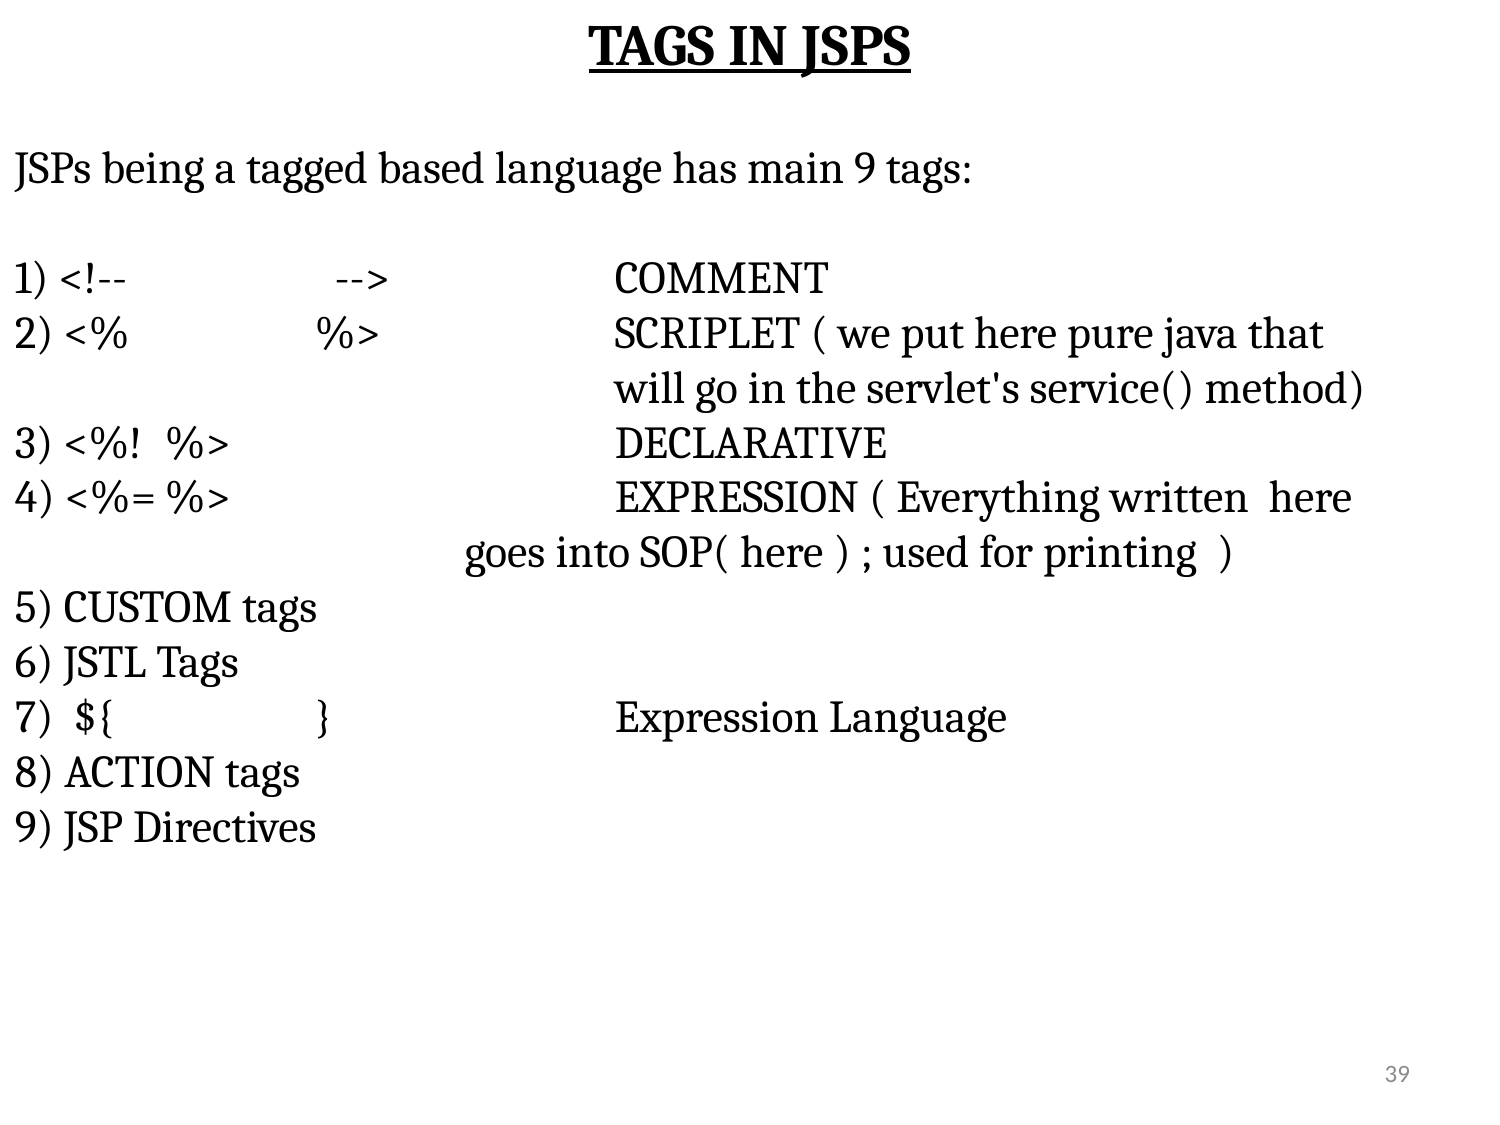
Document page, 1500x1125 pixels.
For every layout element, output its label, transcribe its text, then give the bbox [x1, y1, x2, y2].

slide_number 39 [1074, 1042, 1425, 1103]
text_box TAGS IN JSPS JSPs being a tagged based language has main 9 tags: 1) <!-- --> COMMENT 2) <% %> SCRIPLET ( we put here pure java that will go in the servlet's service() method) 3) <%! %> DECLARATIVE 4) <%= %> EXPRESSION ( Everything written here goes into SOP( here ) ; used for printing ) 5) CUSTOM tags 6) JSTL Tags 7) ${ } Expression Language 8) ACTION tags 9) JSP Directives [0, 0, 1500, 920]
